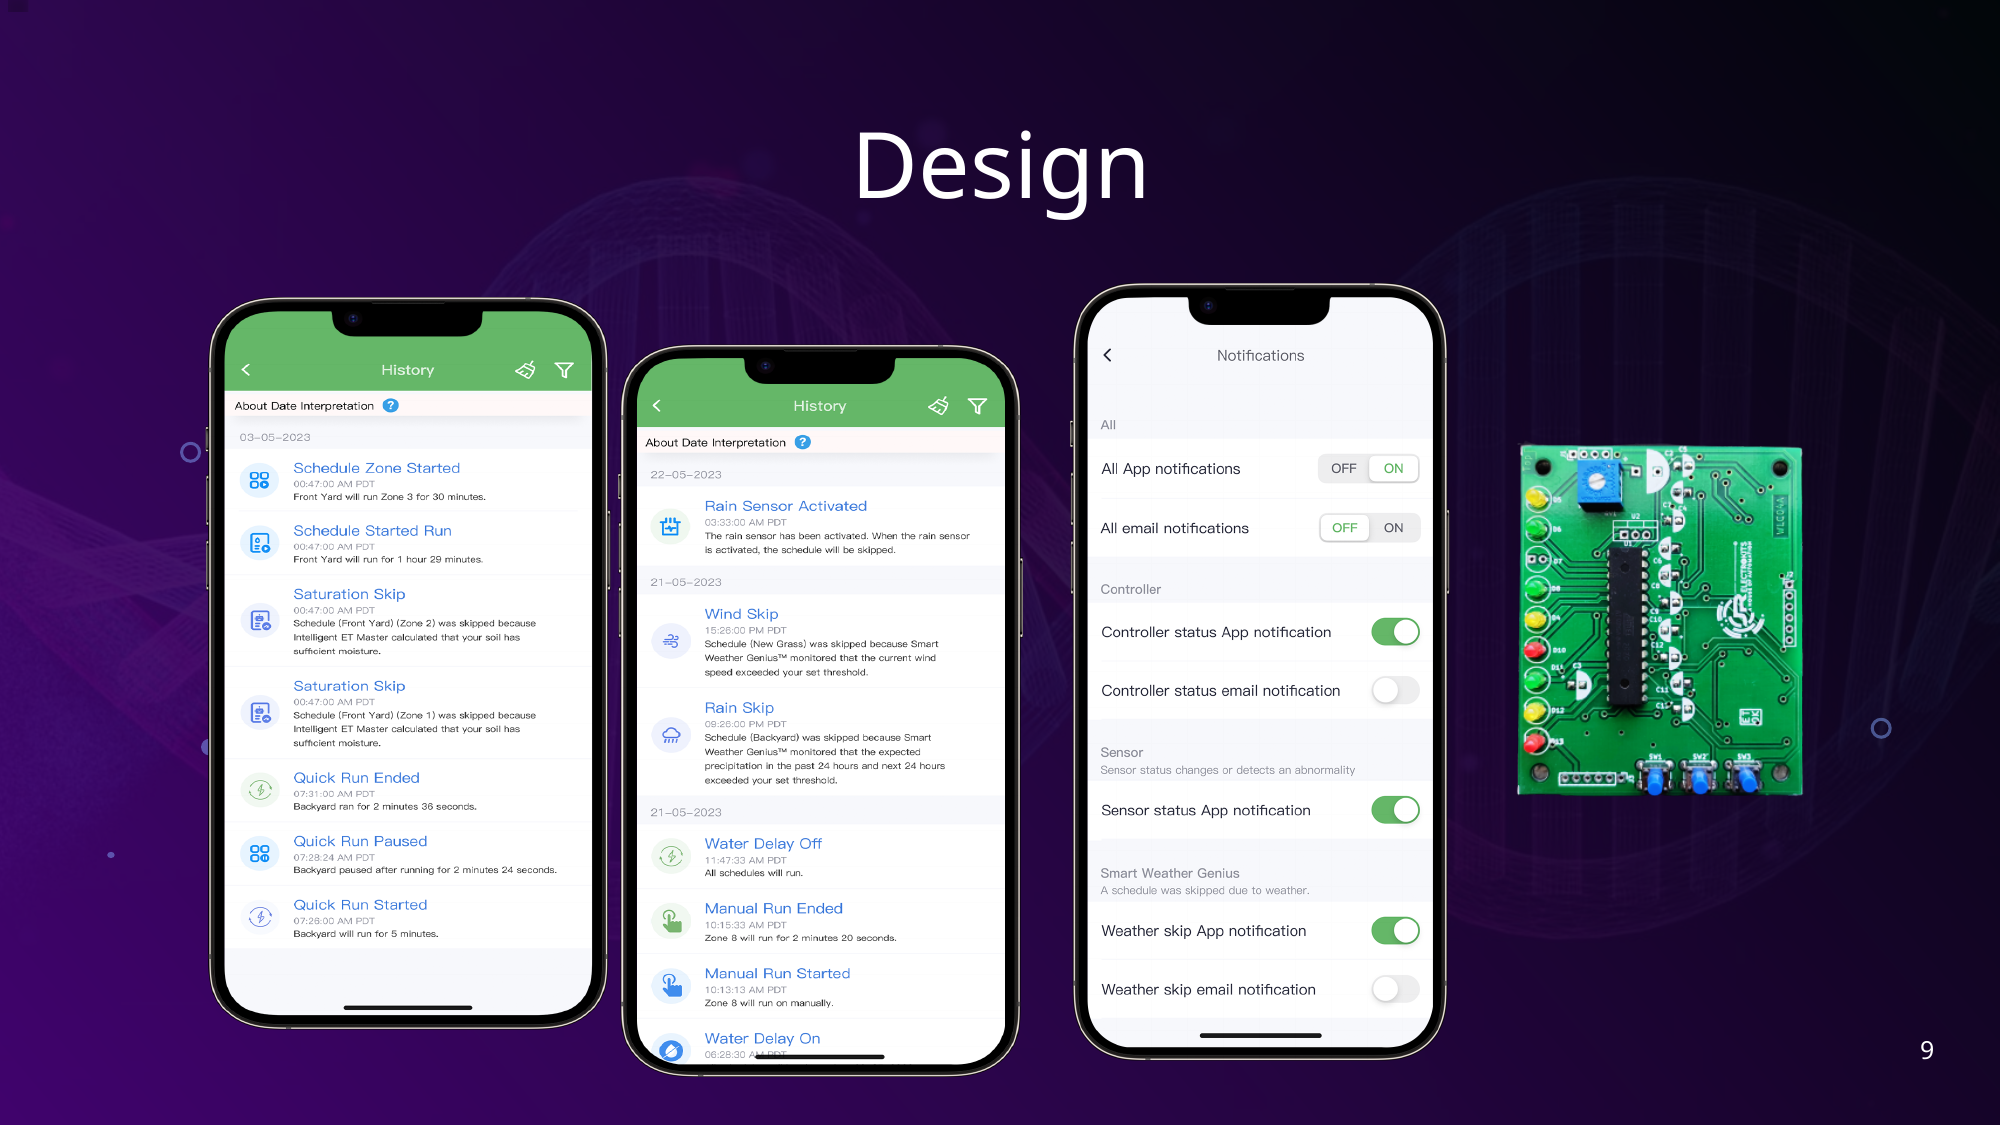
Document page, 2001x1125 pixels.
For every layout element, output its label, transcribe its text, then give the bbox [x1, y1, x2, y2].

title Design [139, 59, 1865, 278]
slide_number 9 [1499, 1021, 1950, 1082]
picture [166, 277, 1916, 1082]
